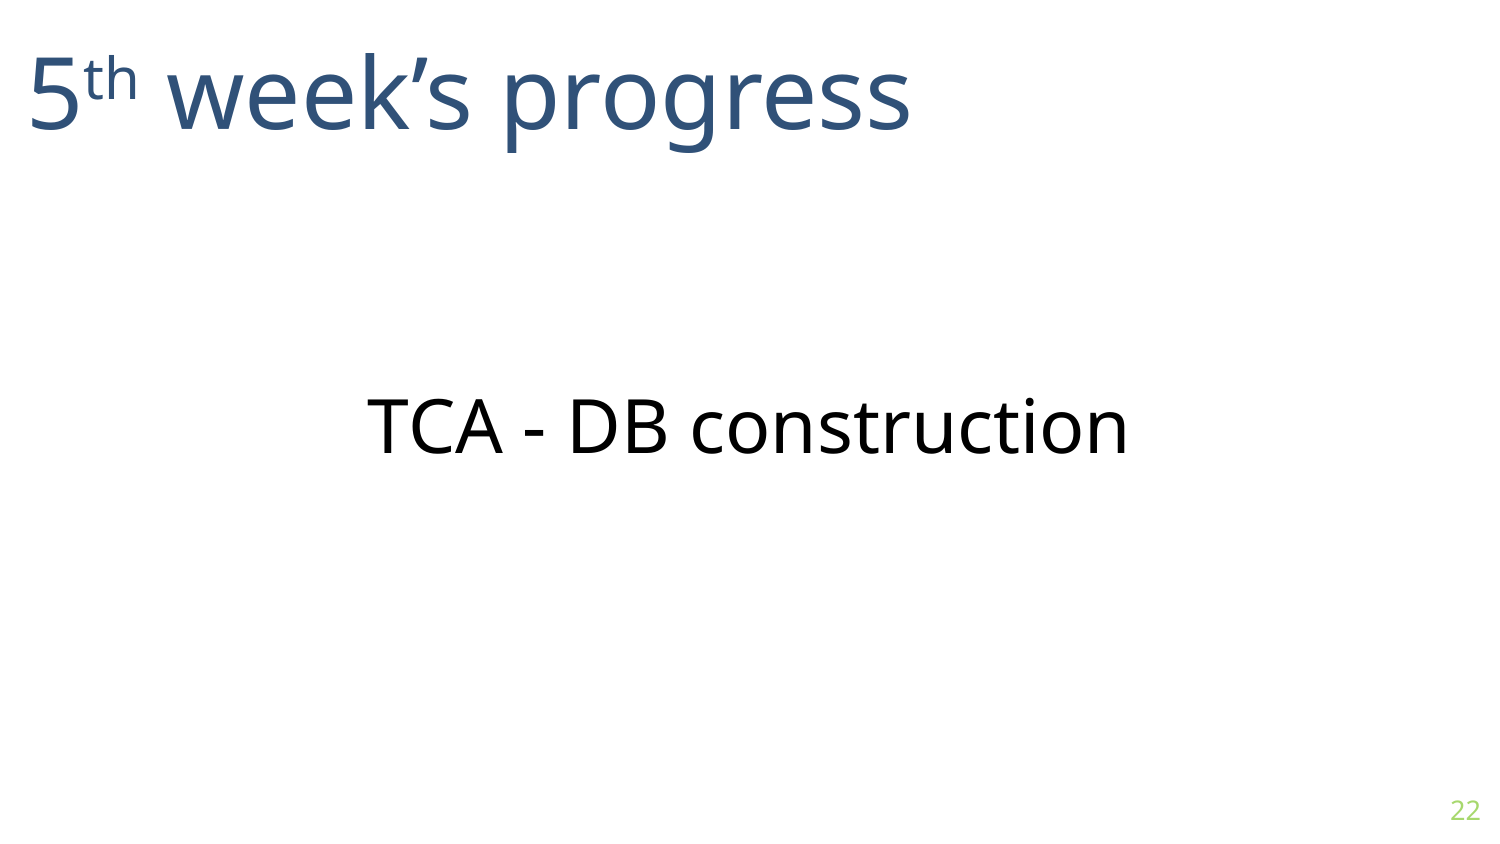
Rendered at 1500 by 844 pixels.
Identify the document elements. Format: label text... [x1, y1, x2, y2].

text_box 5th week’s progress [26, 8, 1060, 150]
slide_number 22 [1391, 779, 1482, 844]
text_box TCA - DB construction [99, 370, 1401, 473]
